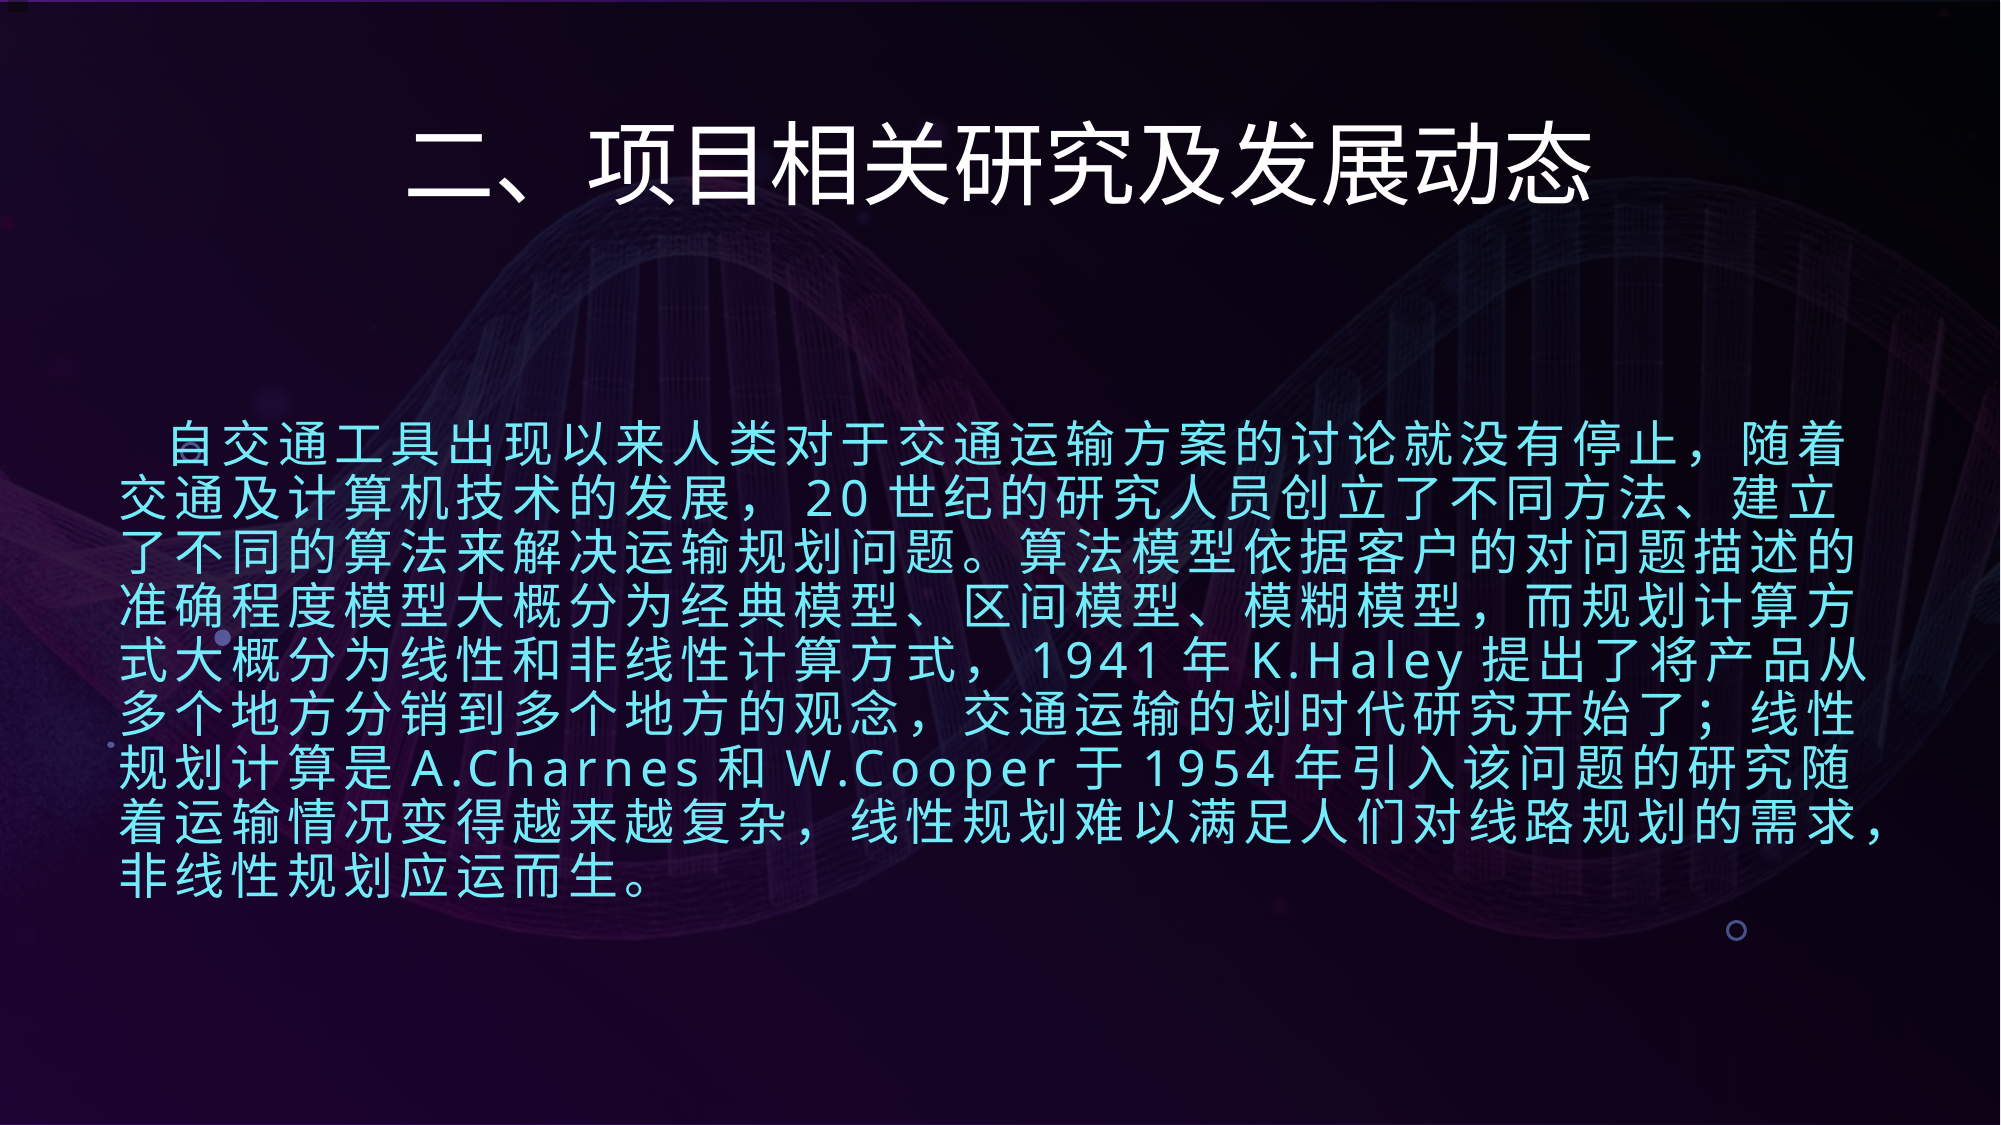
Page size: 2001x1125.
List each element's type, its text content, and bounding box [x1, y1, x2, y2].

title 二、项目相关研究及发展动态 [137, 59, 1862, 241]
list 自交通工具出现以来人类对于交通运输方案的讨论就没有停止，随着交通及计算机技术的发展，20世纪的研究人员创立了不同方法、建立了不同的算法来解决运输规划问题。算法模型依据客户的对问题描述的准确程度模型大概分为经典模型、区间模型、模糊模型，而规划计算方式大概分为线性和非线性计算方式，1941年K.Haley提出了将产品从多个地方分销到多个地方的观念，交通运输的划时代研究开始了；线性规划计算是A.Charnes和W.Cooper于1954年引入该问题的研究随着运输情况变得越来越复杂，线性规划难以满足人们对线路规划的需求，非线性规划应运而生。 [103, 241, 1898, 1093]
